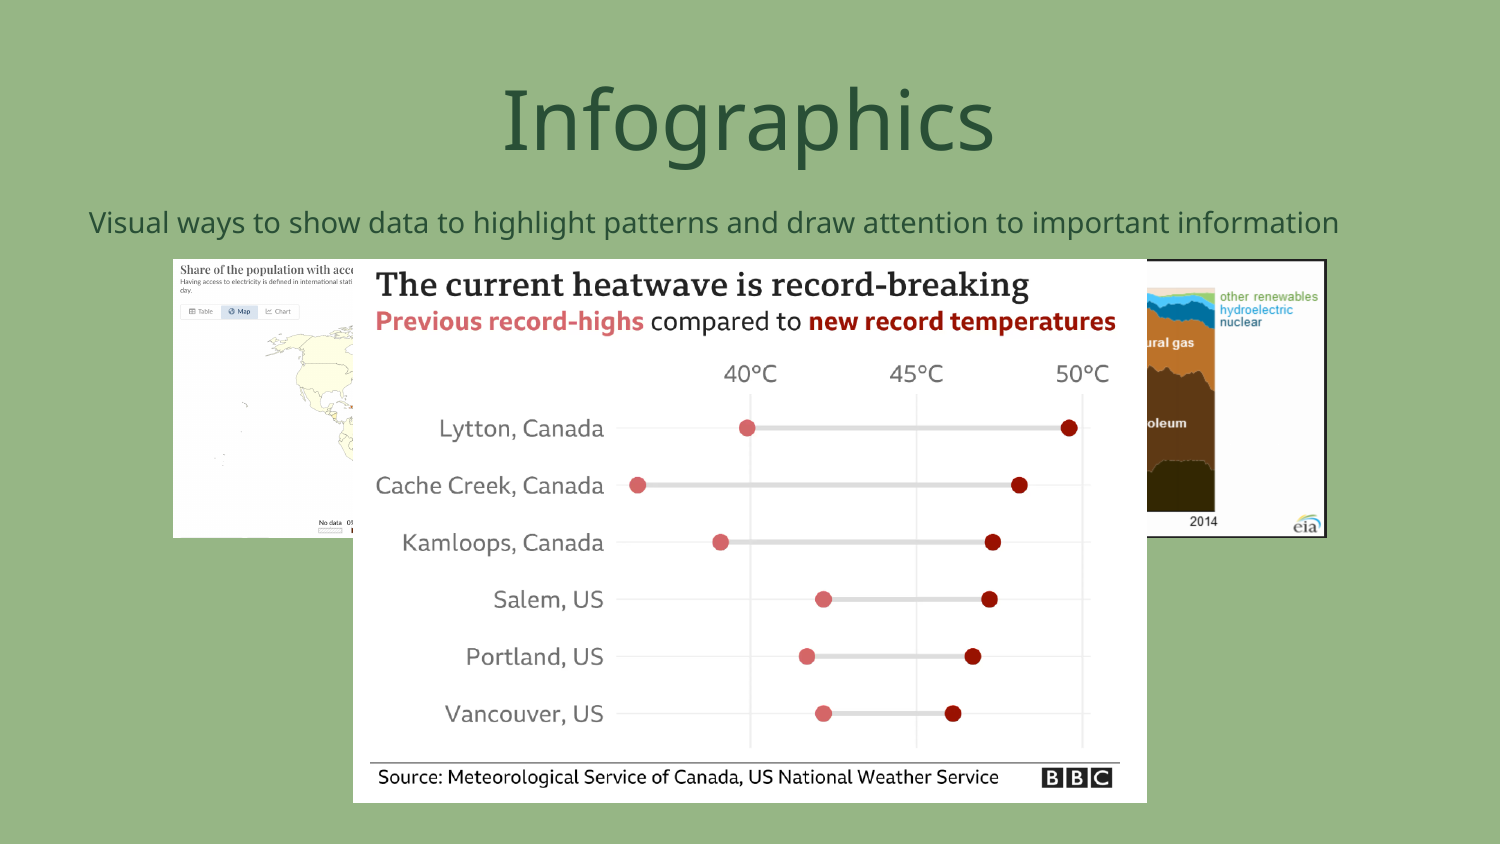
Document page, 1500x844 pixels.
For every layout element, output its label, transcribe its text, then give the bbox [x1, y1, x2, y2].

title Infographics [116, 52, 1383, 167]
subtitle Visual ways to show data to highlight patterns and draw attention to important information [73, 189, 1383, 260]
picture [172, 259, 1328, 804]
